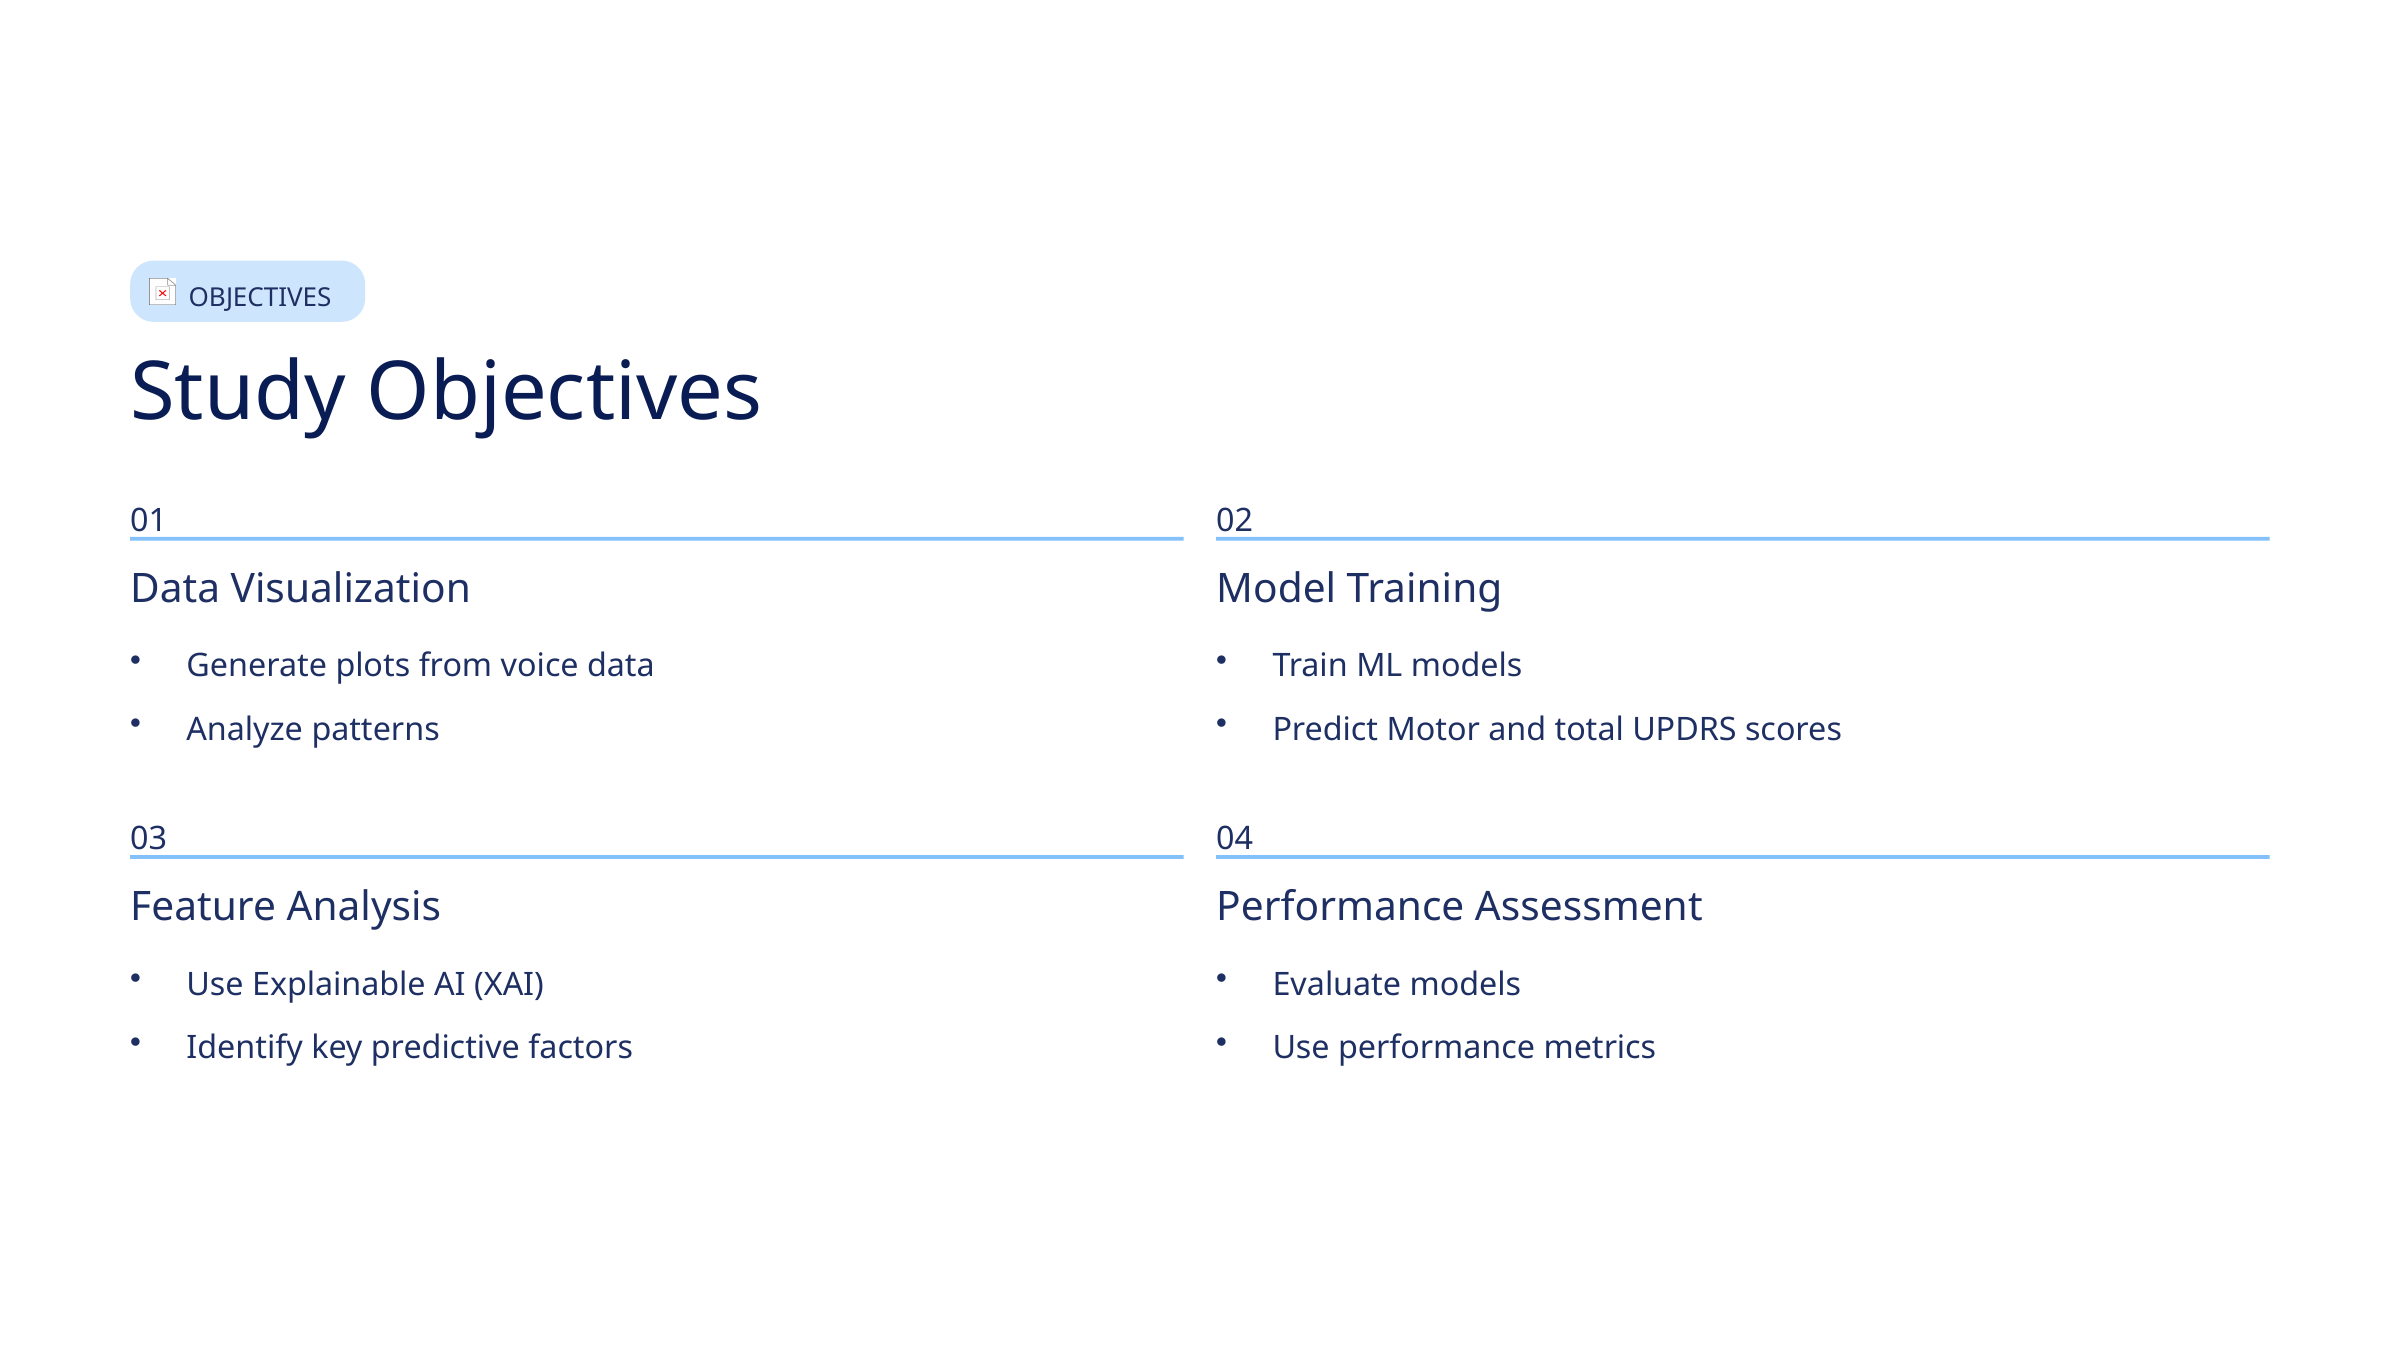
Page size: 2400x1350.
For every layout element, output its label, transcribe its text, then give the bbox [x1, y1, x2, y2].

text_box 03 [130, 803, 163, 845]
text_box Train ML models [1216, 631, 2270, 684]
text_box [1216, 855, 2270, 859]
text_box [130, 855, 1184, 859]
text_box Generate plots from voice data [130, 631, 1184, 684]
text_box Performance Assessment [1216, 878, 1712, 930]
text_box Analyze patterns [130, 694, 1184, 747]
text_box Use Explainable AI (XAI) [130, 949, 1184, 1002]
text_box Data Visualization [130, 560, 538, 612]
text_box Model Training [1216, 560, 1624, 612]
text_box Identify key predictive factors [130, 1012, 1184, 1065]
text_box OBJECTIVES [188, 270, 346, 312]
text_box [130, 536, 1184, 541]
text_box [1216, 536, 2270, 541]
text_box Evaluate models [1216, 949, 2270, 1002]
picture [149, 278, 176, 305]
text_box Use performance metrics [1216, 1012, 2270, 1065]
text_box 04 [1216, 803, 1249, 845]
text_box [130, 260, 366, 322]
text_box Feature Analysis [130, 878, 538, 930]
text_box 01 [130, 485, 163, 527]
text_box Study Objectives [130, 334, 945, 437]
text_box 02 [1216, 485, 1249, 527]
text_box Predict Motor and total UPDRS scores [1216, 694, 2270, 747]
